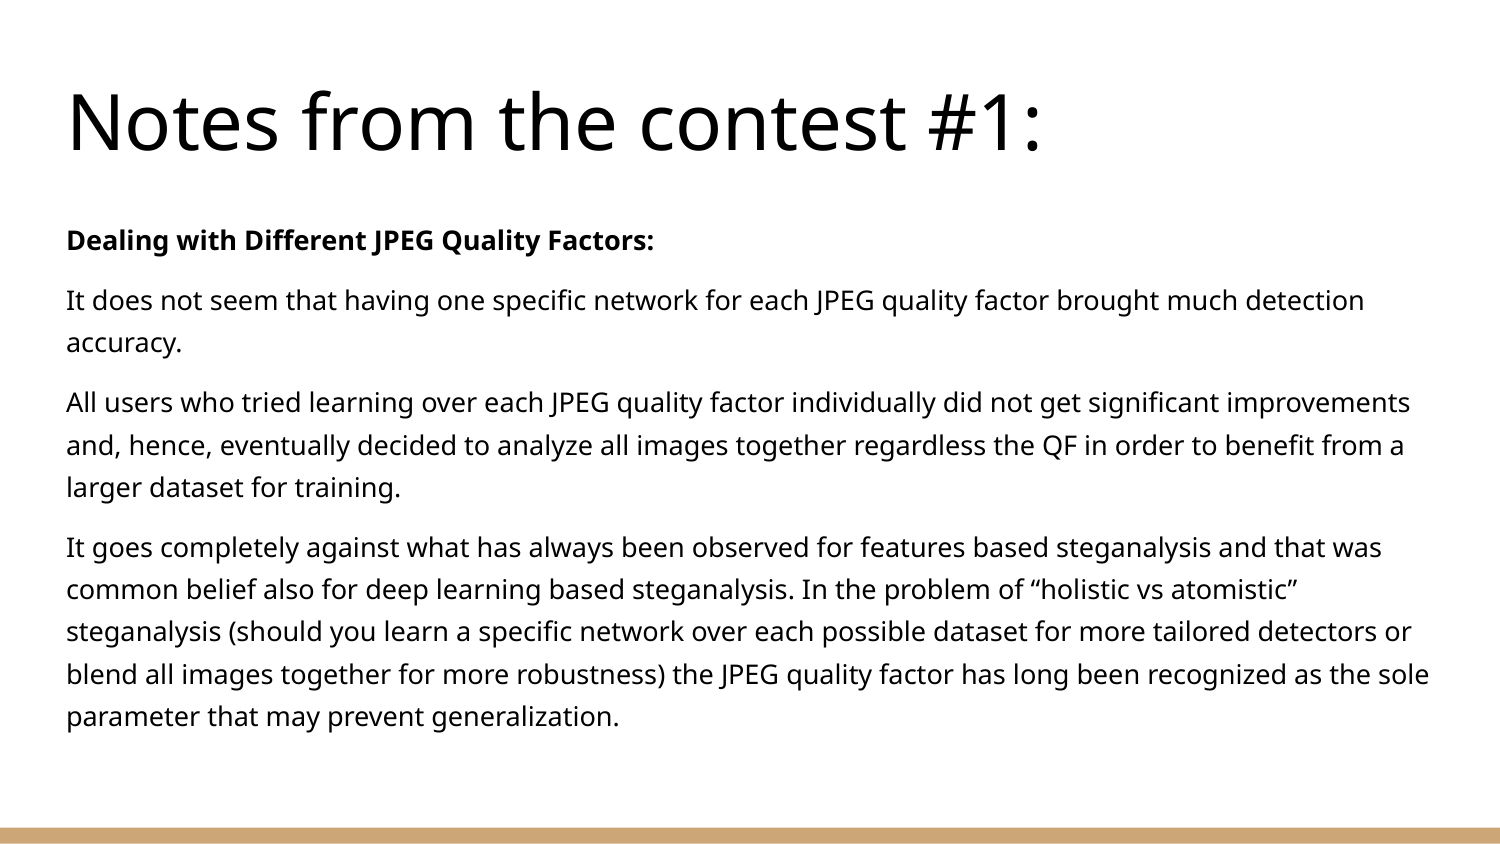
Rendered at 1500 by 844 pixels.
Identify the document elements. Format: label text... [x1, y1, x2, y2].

title Notes from the contest #1: [51, 51, 1449, 189]
list Dealing with Different JPEG Quality Factors: It does not seem that having one specific network for each JPEG quality factor brought much detection accuracy. All users who tried learning over each JPEG quality factor individually did not get significant improvements and, hence, eventually decided to analyze all images together regardless the QF in order to benefit from a larger dataset for training. It goes completely against what has always been observed for features based steganalysis and that was common belief also for deep learning based steganalysis. In the problem of “holistic vs atomistic” steganalysis (should you learn a specific network over each possible dataset for more tailored detectors or blend all images together for more robustness) the JPEG quality factor has long been recognized as the sole parameter that may prevent generalization. [51, 200, 1449, 752]
